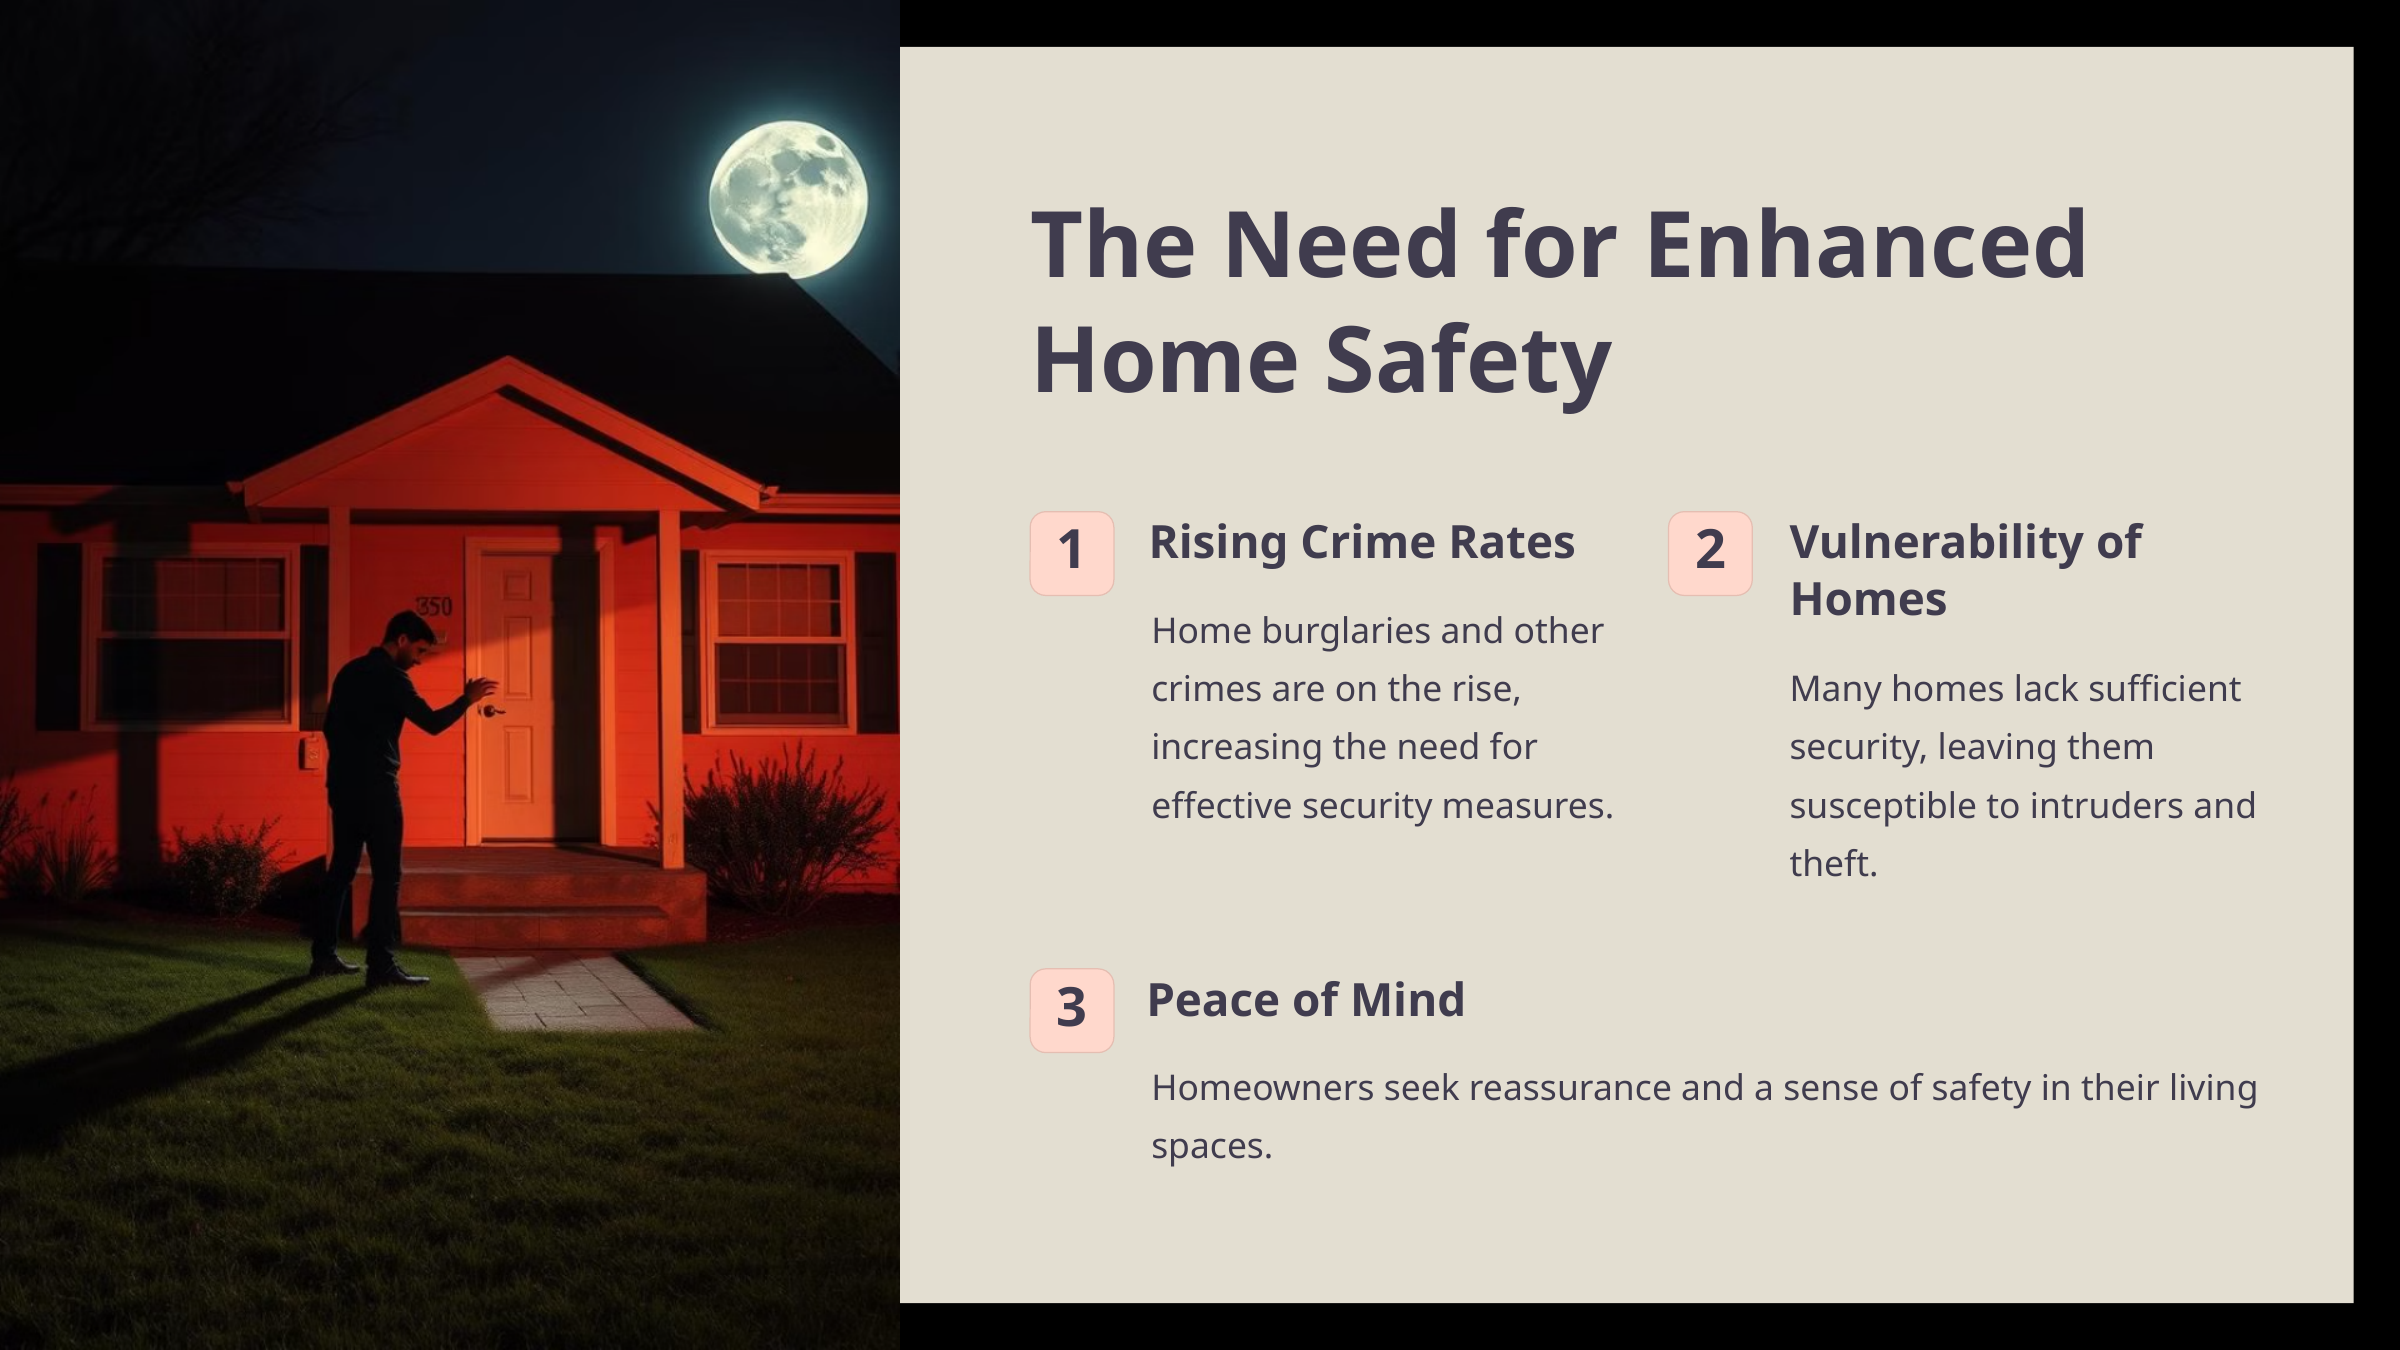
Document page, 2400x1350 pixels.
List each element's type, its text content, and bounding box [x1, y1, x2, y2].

text_box 1 [1056, 525, 1088, 580]
text_box 2 [1694, 525, 1727, 580]
text_box 3 [1056, 982, 1088, 1038]
text_box Homeowners seek reassurance and a sense of safety in their living spaces. [1151, 1049, 2270, 1166]
text_box [1030, 968, 1114, 1053]
text_box The Need for Enhanced Home Safety [1030, 181, 2270, 411]
picture [0, 0, 900, 1350]
text_box [1030, 511, 1114, 596]
text_box Peace of Mind [1146, 968, 1467, 1026]
text_box [1668, 511, 1753, 596]
text_box Rising Crime Rates [1148, 511, 1577, 568]
text_box Many homes lack sufficient security, leaving them susceptible to intruders and theft. [1789, 650, 2270, 884]
text_box Home burglaries and other crimes are on the rise, increasing the need for effective security measures. [1151, 592, 1632, 826]
text_box Vulnerability of Homes [1789, 511, 2270, 625]
